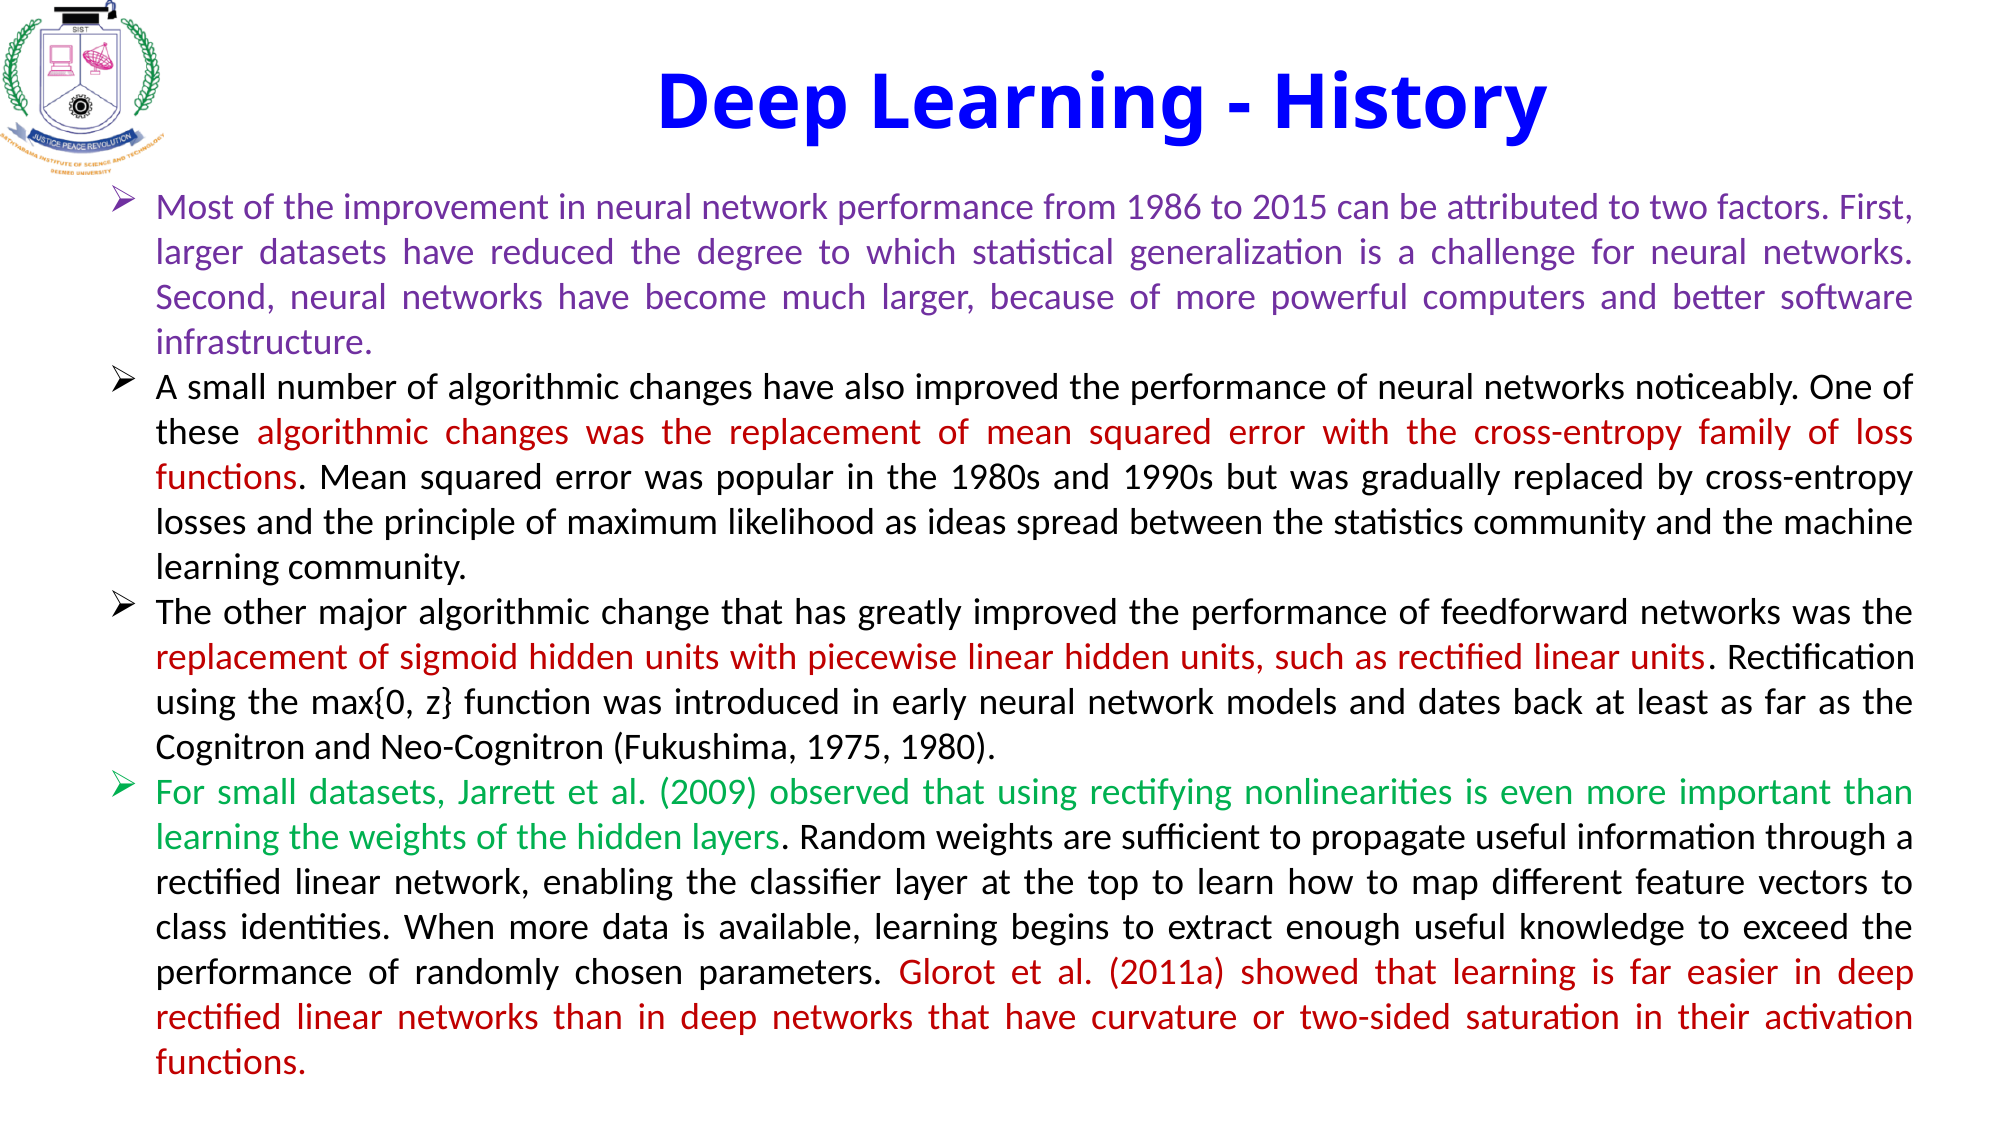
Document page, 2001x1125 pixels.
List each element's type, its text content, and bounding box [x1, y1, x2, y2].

text_box Most of the improvement in neural network performance from 1986 to 2015 can be attributed to two factors. First, larger datasets have reduced the degree to which statistical generalization is a challenge for neural networks. Second, neural networks have become much larger, because of more powerful computers and better software infrastructure. A small number of algorithmic changes have also improved the performance of neural networks noticeably. One of these algorithmic changes was the replacement of mean squared error with the cross-entropy family of loss functions. Mean squared error was popular in the 1980s and 1990s but was gradually replaced by cross-entropy losses and the principle of maximum likelihood as ideas spread between the statistics community and the machine learning community. The other major algorithmic change that has greatly improved the performance of feedforward networks was the replacement of sigmoid hidden units with piecewise linear hidden units, such as rectified linear units. Rectification using the max{0, z} function was introduced in early neural network models and dates back at least as far as the Cognitron and Neo-Cognitron (Fukushima, 1975, 1980). For small datasets, Jarrett et al. (2009) observed that using rectifying nonlinearities is even more important than learning the weights of the hidden layers. Random weights are sufficient to propagate useful information through a rectified linear network, enabling the classifier layer at the top to learn how to map different feature vectors to class identities. When more data is available, learning begins to extract enough useful knowledge to exceed the performance of randomly chosen parameters. Glorot et al. (2011a) showed that learning is far easier in deep rectified linear networks than in deep networks that have curvature or two-sided saturation in their activation functions. [93, 174, 1931, 1089]
picture [0, 0, 164, 175]
title Deep Learning - History [351, 0, 1852, 153]
